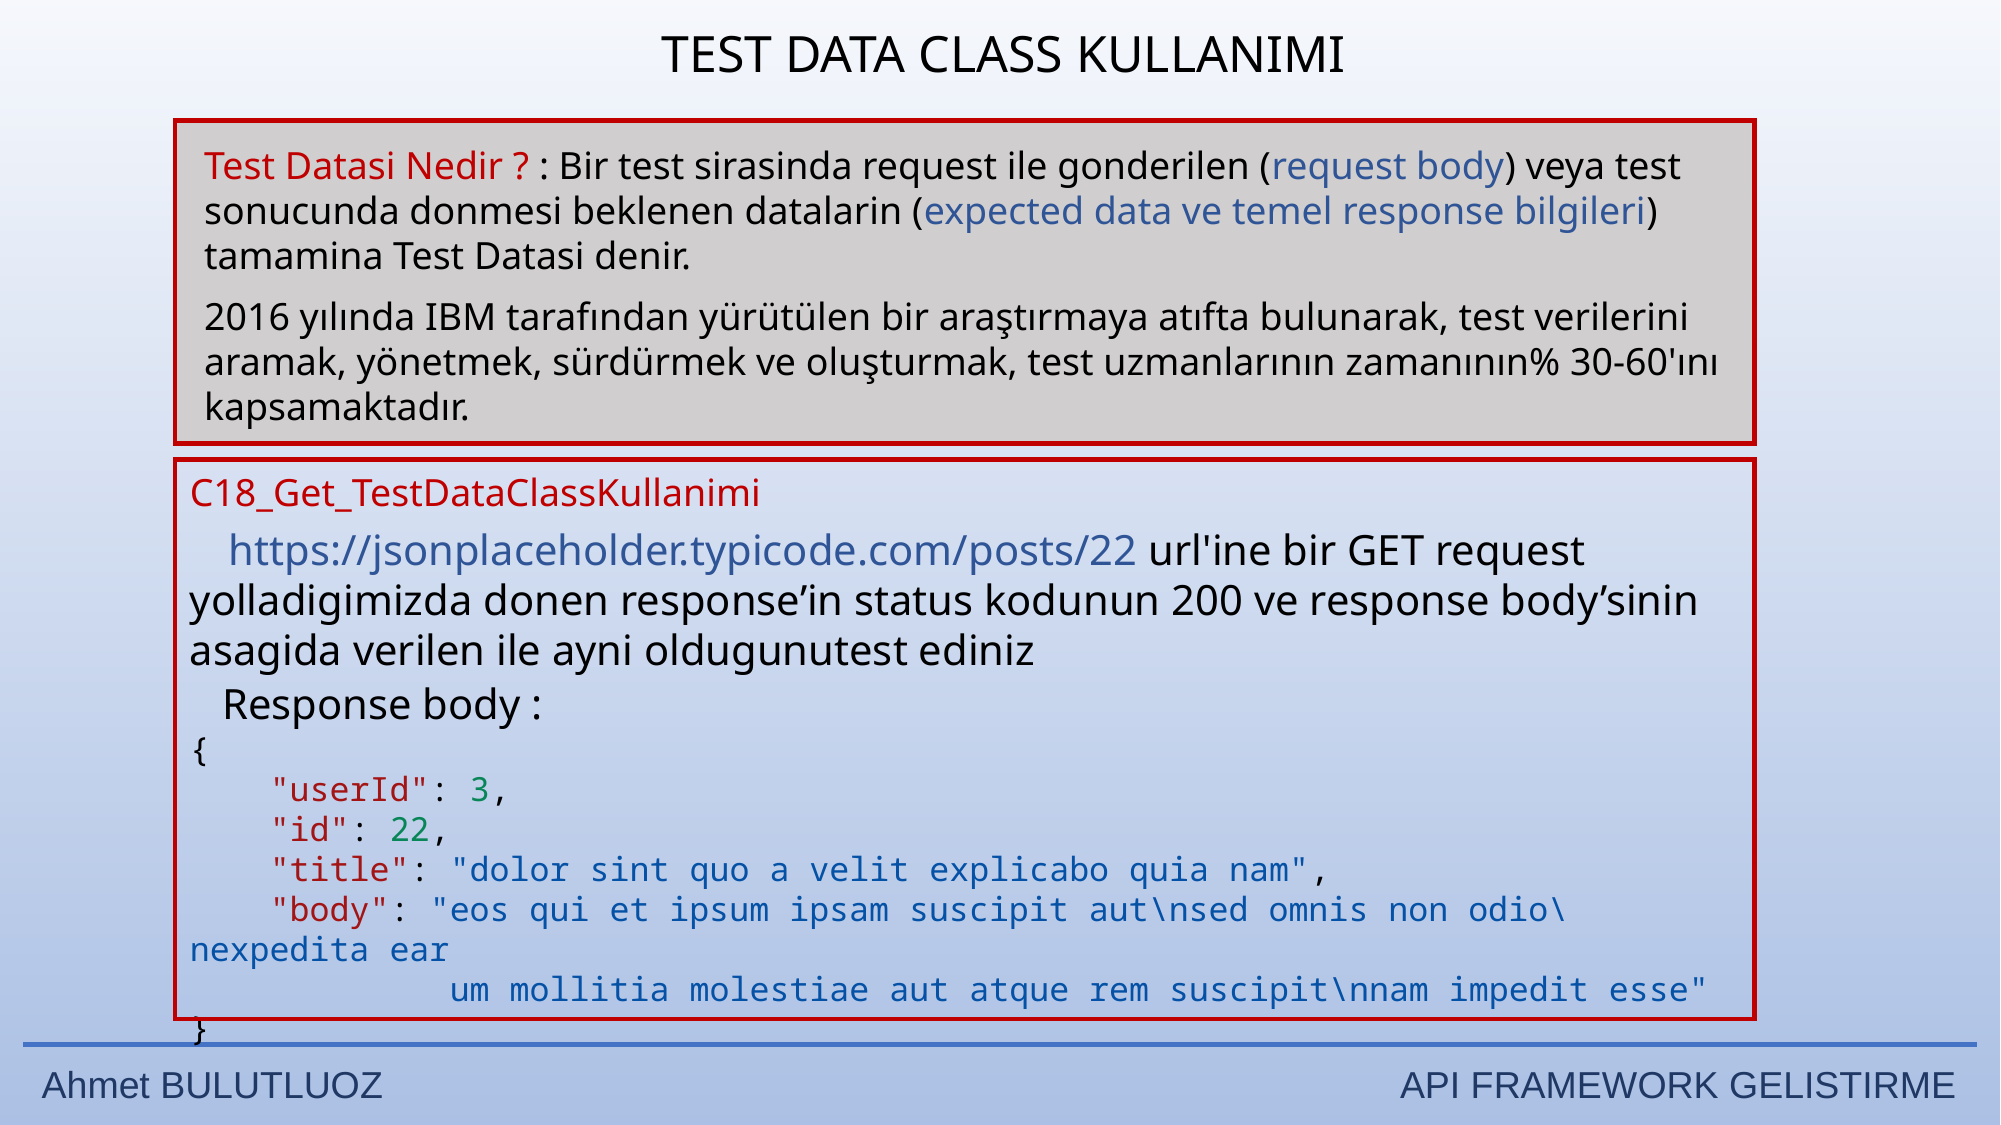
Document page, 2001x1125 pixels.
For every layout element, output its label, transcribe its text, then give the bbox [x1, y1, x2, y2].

text_box TEST DATA CLASS KULLANIMI [609, 15, 1398, 90]
text_box [174, 459, 1755, 1020]
text_box Ahmet BULUTLUOZ API FRAMEWORK GELISTIRME [26, 1053, 1981, 1114]
text_box Test Datasi Nedir ? : Bir test sirasinda request ile gonderilen (request body) veya test sonucunda donmesi beklenen datalarin (expected data ve temel response bilgileri) tamamina Test Datasi denir. [189, 134, 1741, 284]
text_box C18_Get_TestDataClassKullanimi https://jsonplaceholder.typicode.com/posts/22 url'ine bir GET request yolladigimizda donen response’in status kodunun 200 ve response body’sinin asagida verilen ile ayni oldugunutest ediniz Response body : { "userId": 3, "id": 22, "title": "dolor sint quo a velit explicabo quia nam", "body": "eos qui et ipsum ipsam suscipit aut\nsed omnis non odio\nexpedita ear um mollitia molestiae aut atque rem suscipit\nnam impedit esse" } [174, 1020, 1740, 1044]
text_box 2016 yılında IBM tarafından yürütülen bir araştırmaya atıfta bulunarak, test verilerini aramak, yönetmek, sürdürmek ve oluşturmak, test uzmanlarının zamanının% 30-60'ını kapsamaktadır. [189, 285, 1741, 436]
text_box C18_Get_TestDataClassKullanimi https://jsonplaceholder.typicode.com/posts/22 url'ine bir GET request yolladigimizda donen response’in status kodunun 200 ve response body’sinin asagida verilen ile ayni oldugunutest ediniz Response body : { "userId": 3, "id": 22, "title": "dolor sint quo a velit explicabo quia nam", "body": "eos qui et ipsum ipsam suscipit aut\nsed omnis non odio\nexpedita ear um mollitia molestiae aut atque rem suscipit\nnam impedit esse" } [174, 1045, 1740, 1053]
text_box [174, 120, 1755, 444]
